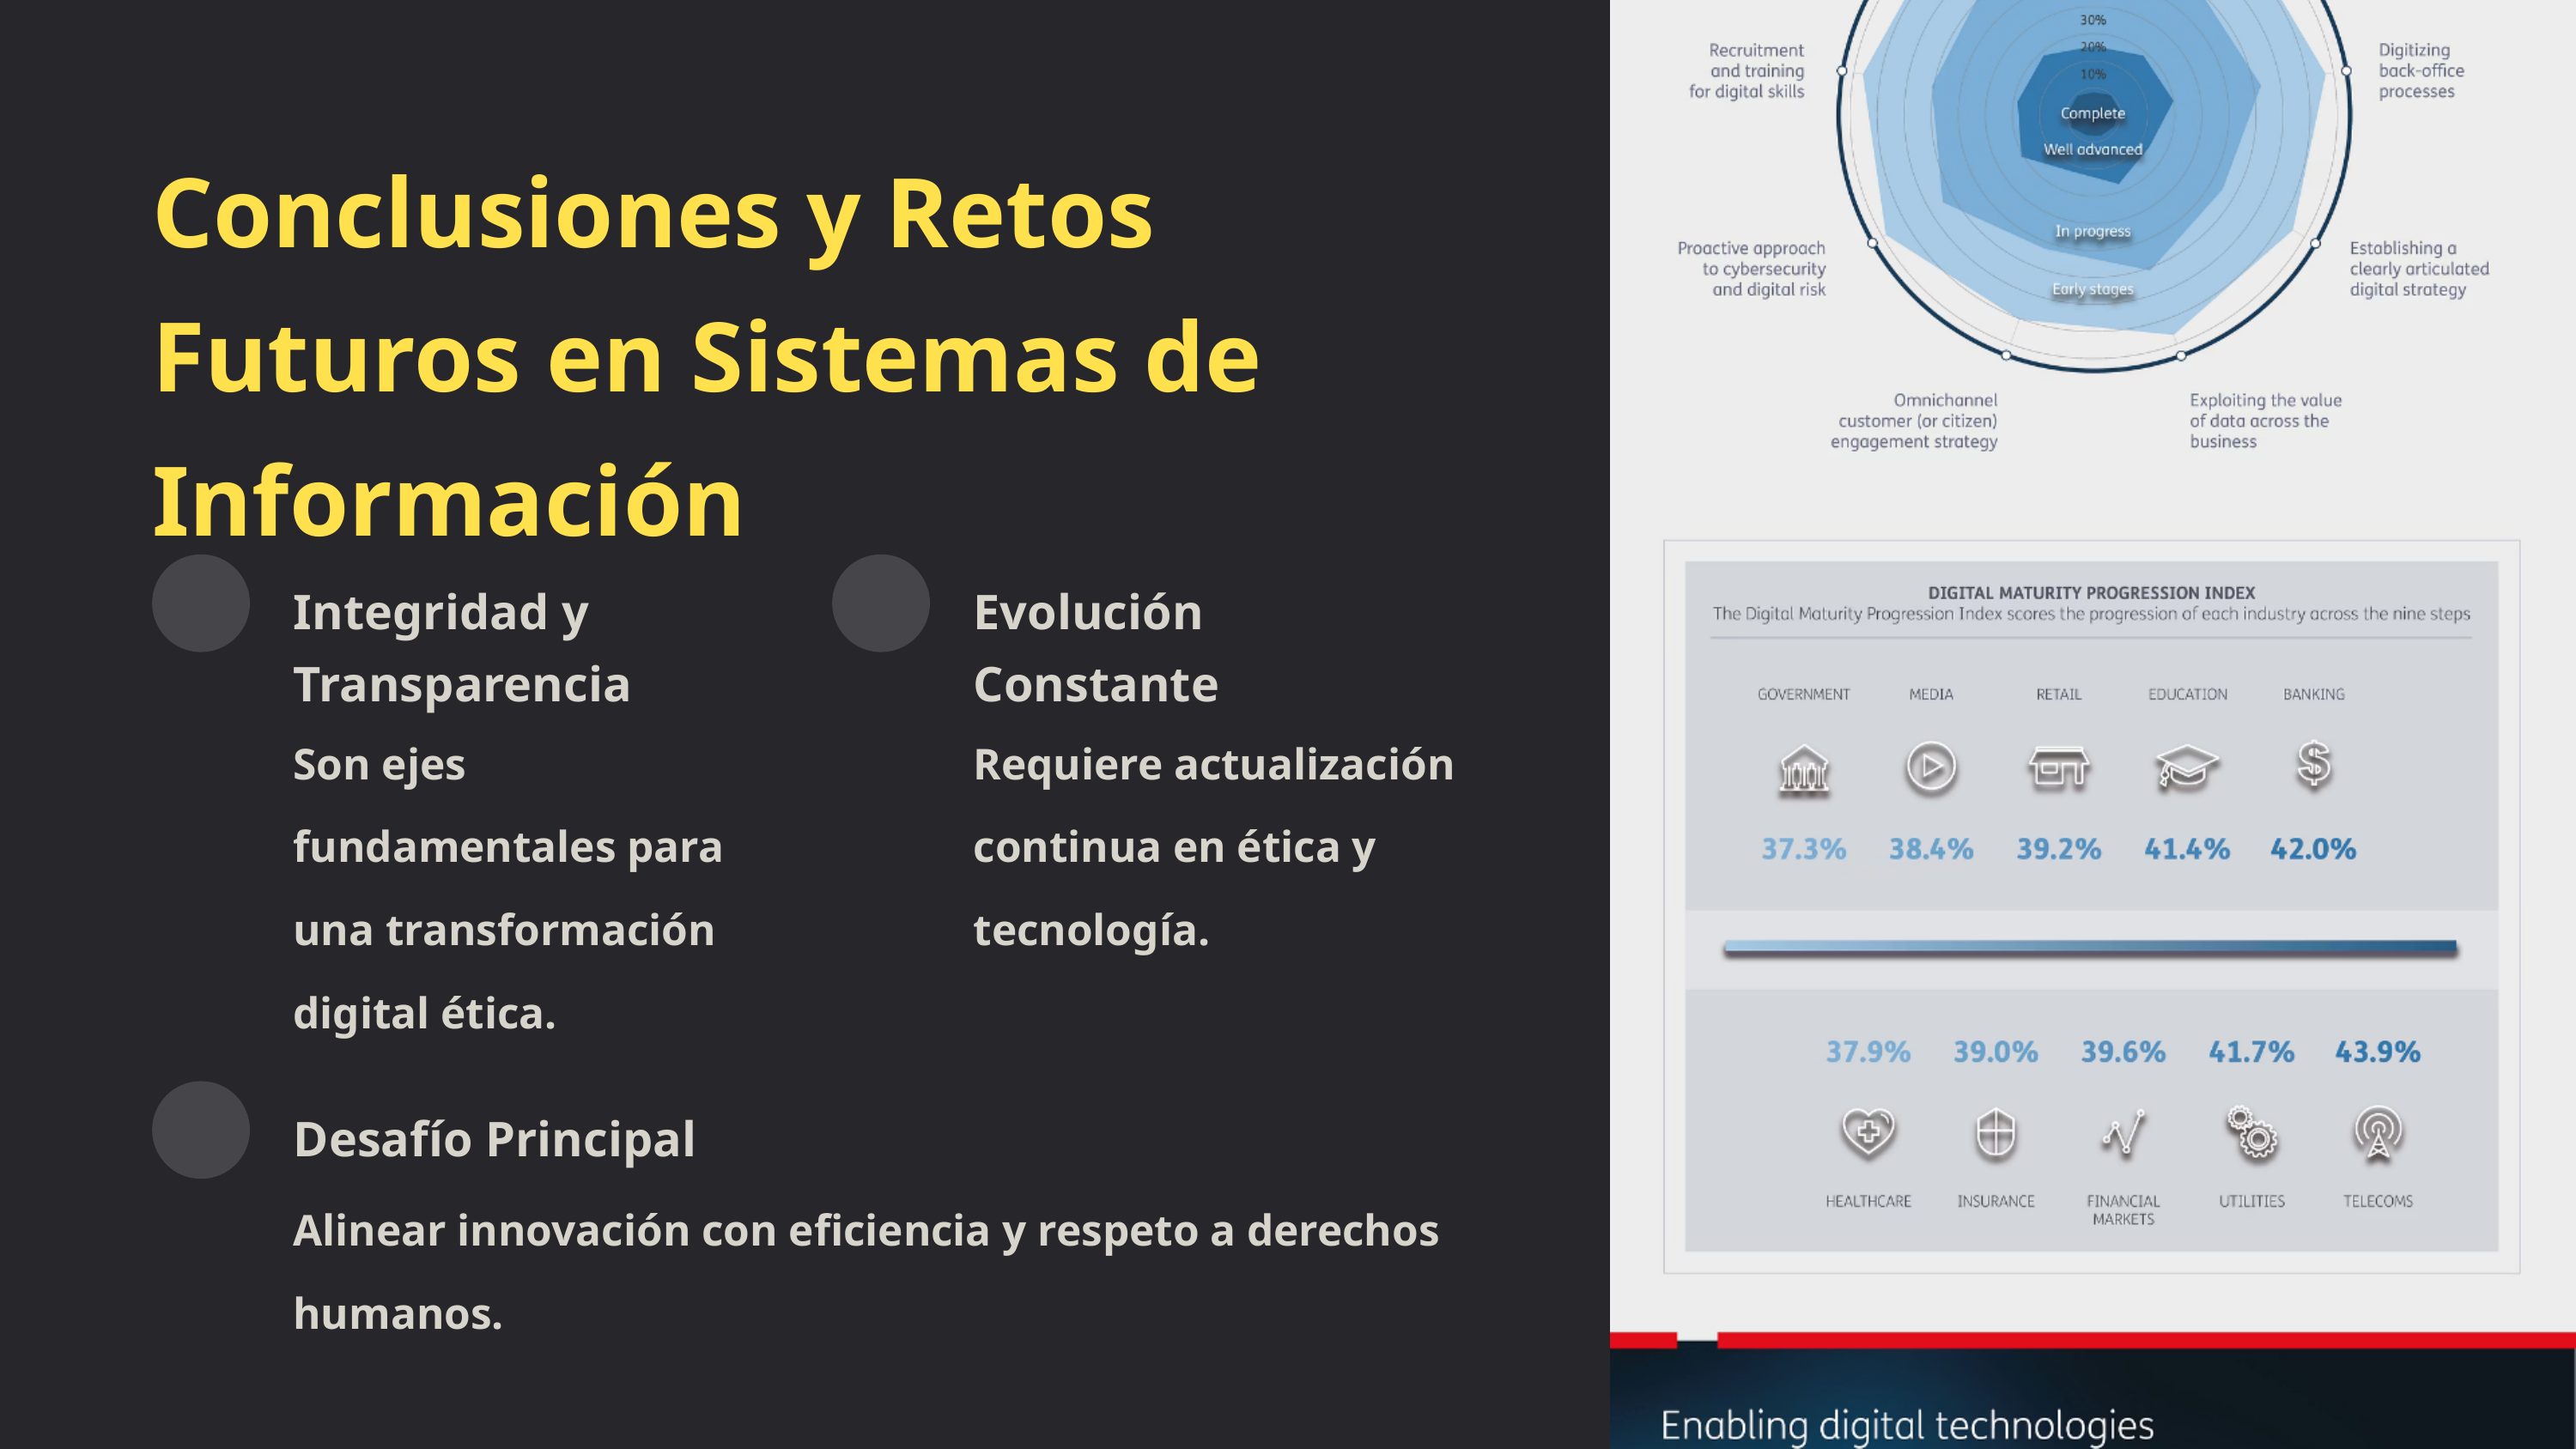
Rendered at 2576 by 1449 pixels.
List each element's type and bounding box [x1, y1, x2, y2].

text_box [973, 567, 1458, 691]
text_box [0, 0, 1609, 1449]
text_box [293, 1094, 777, 1157]
text_box [293, 705, 779, 995]
text_box [293, 567, 779, 691]
text_box [1609, 0, 2576, 1449]
text_box [151, 123, 1458, 490]
text_box [152, 554, 251, 652]
text_box [152, 1081, 251, 1179]
text_box [832, 554, 931, 652]
text_box [293, 1171, 1458, 1322]
text_box [973, 705, 1458, 925]
